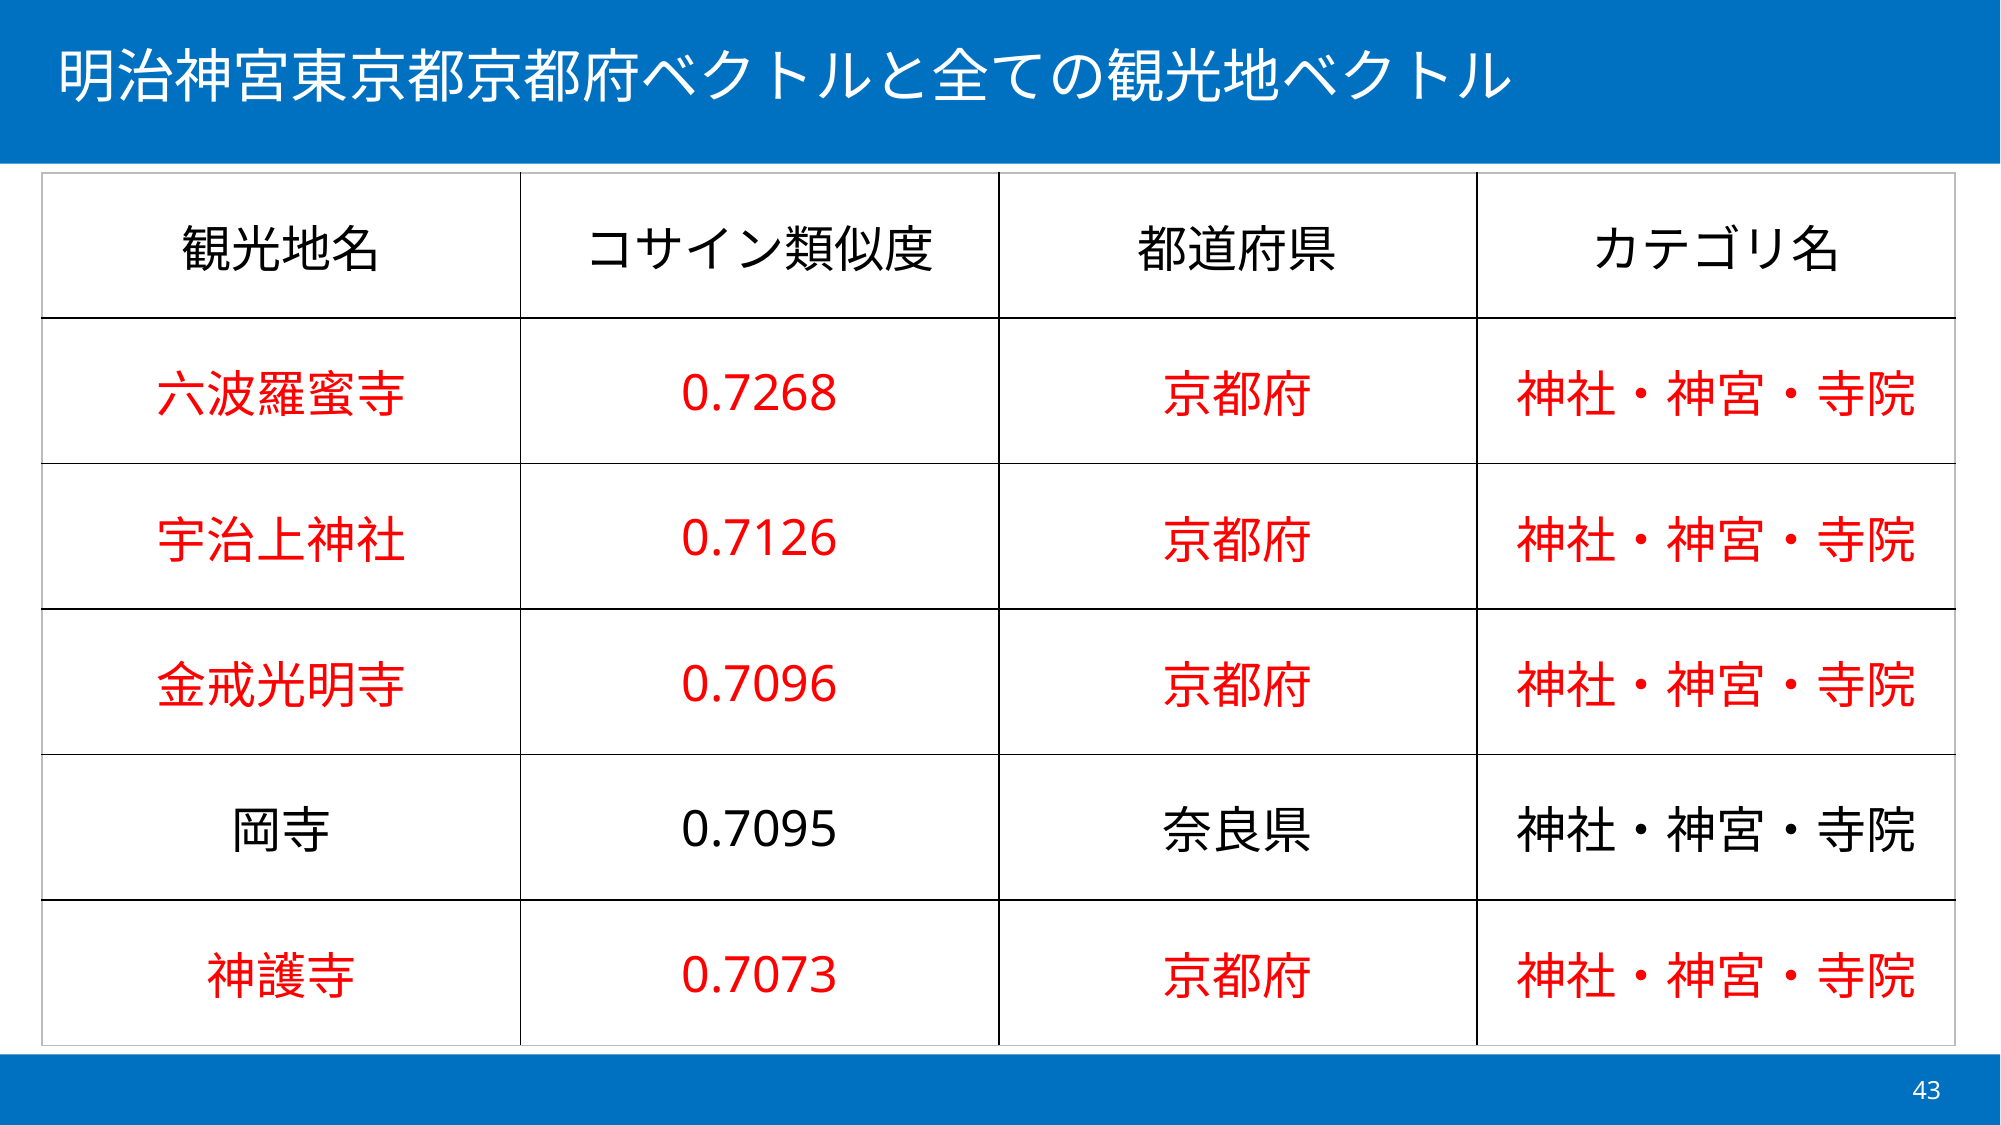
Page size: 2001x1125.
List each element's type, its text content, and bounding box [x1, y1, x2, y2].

slide_number 43 [1506, 1061, 1957, 1122]
table_cell 0.7096 [521, 610, 998, 754]
table_cell 奈良県 [1000, 755, 1476, 899]
table_cell 神社・神宮・寺院 [1478, 901, 1954, 1045]
table_cell 岡寺 [43, 755, 520, 899]
table_header 観光地名 [43, 174, 520, 317]
table_cell 六波羅蜜寺 [43, 319, 520, 463]
table_cell 京都府 [1000, 610, 1476, 754]
table_cell 神社・神宮・寺院 [1478, 464, 1954, 608]
table_cell 0.7073 [521, 901, 998, 1045]
table_cell 京都府 [1000, 464, 1476, 608]
table_header 都道府県 [1000, 174, 1476, 317]
table_cell 京都府 [1000, 901, 1476, 1045]
table_cell 宇治上神社 [43, 464, 520, 608]
table_cell 神社・神宮・寺院 [1478, 755, 1954, 899]
table_header カテゴリ名 [1478, 174, 1954, 317]
table_cell 京都府 [1000, 319, 1476, 463]
table_cell 神社・神宮・寺院 [1478, 319, 1954, 463]
table_cell 神護寺 [43, 901, 520, 1045]
table_cell 0.7268 [521, 319, 998, 463]
table_cell 神社・神宮・寺院 [1478, 610, 1954, 754]
table_cell 0.7095 [521, 755, 998, 899]
table_cell 0.7126 [521, 464, 998, 608]
table_header コサイン類似度 [521, 174, 998, 317]
table_cell 金戒光明寺 [43, 610, 520, 754]
